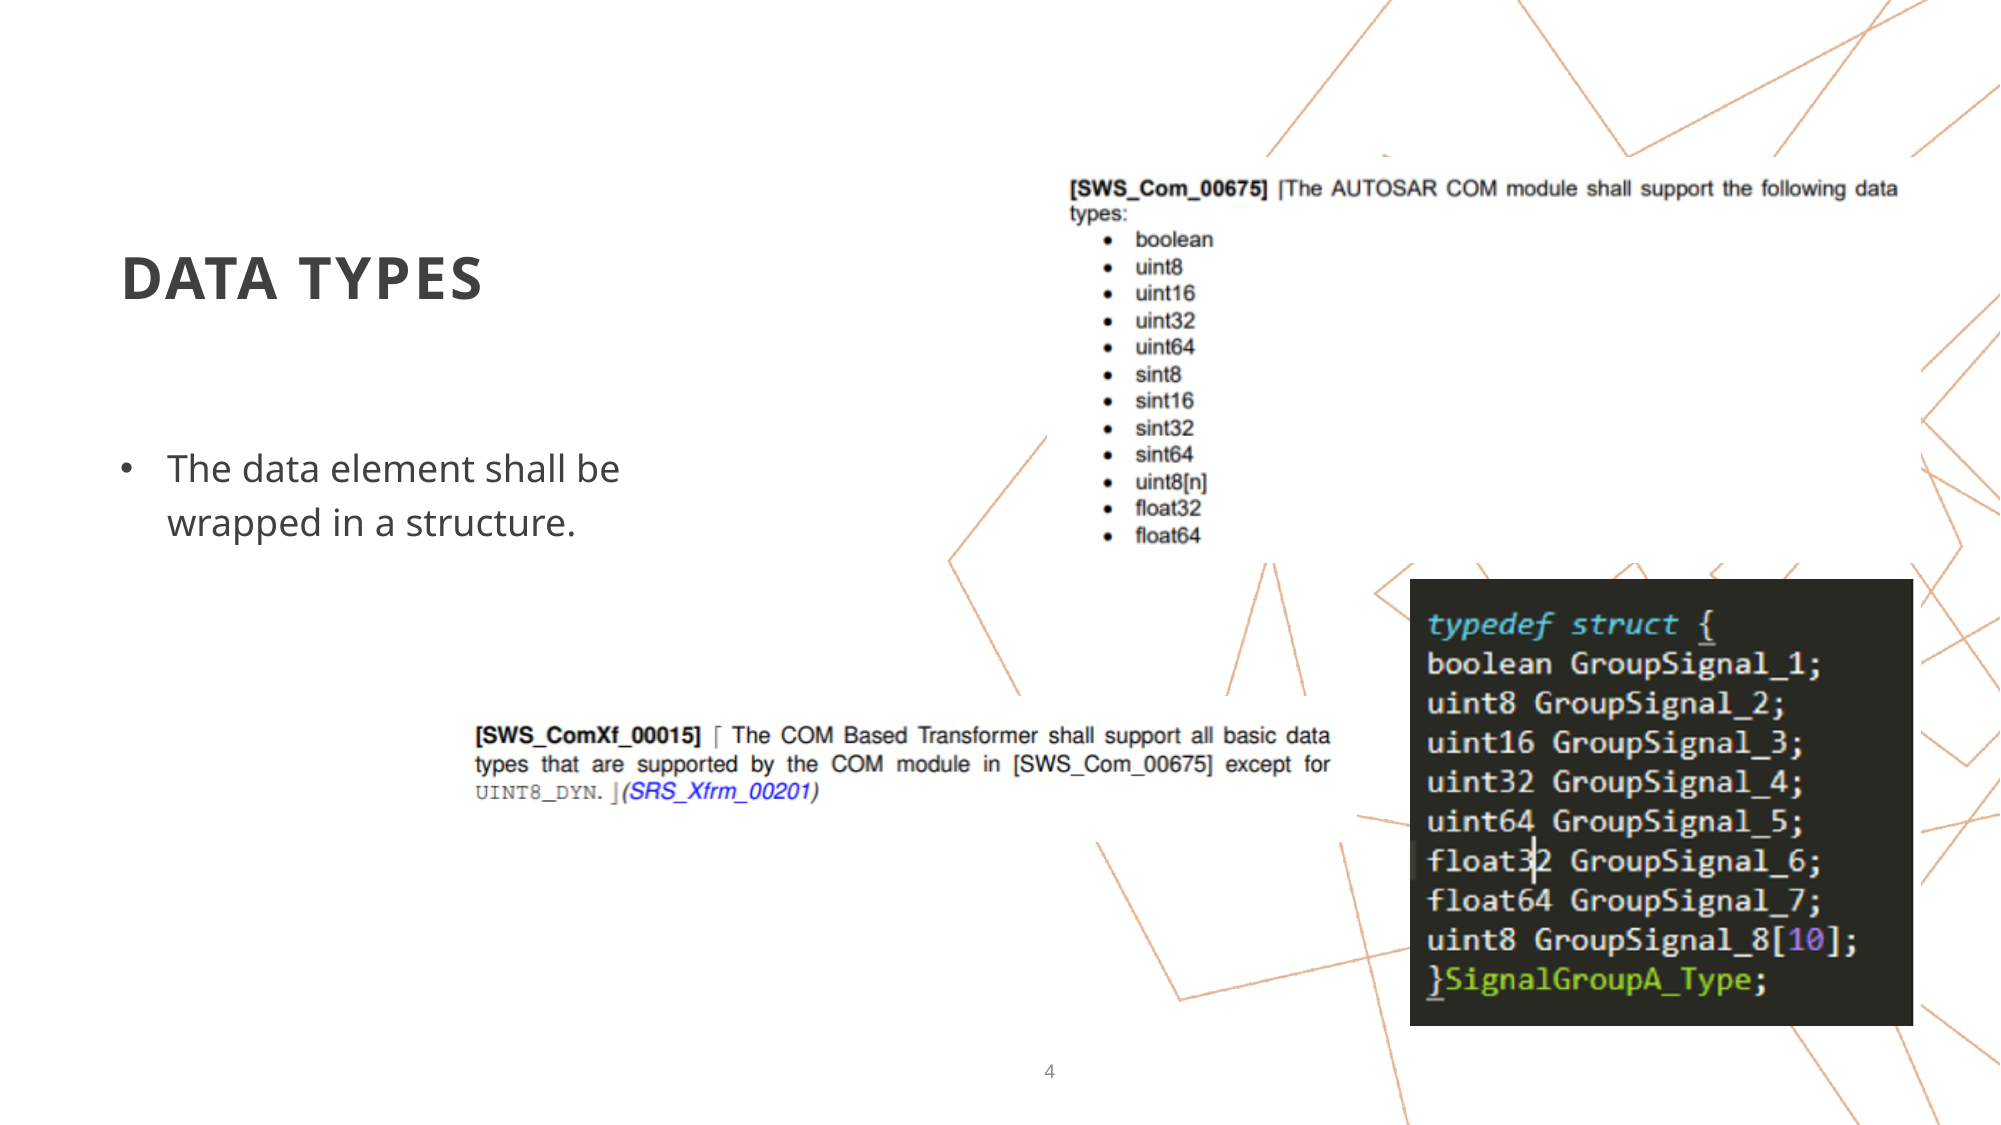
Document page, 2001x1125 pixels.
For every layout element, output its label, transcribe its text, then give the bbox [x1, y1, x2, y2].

title data TYPES [105, 101, 626, 320]
list The data element shall be wrapped in a structure. [105, 428, 769, 842]
slide_number 4 [908, 1042, 1071, 1103]
picture [459, 0, 2000, 1125]
